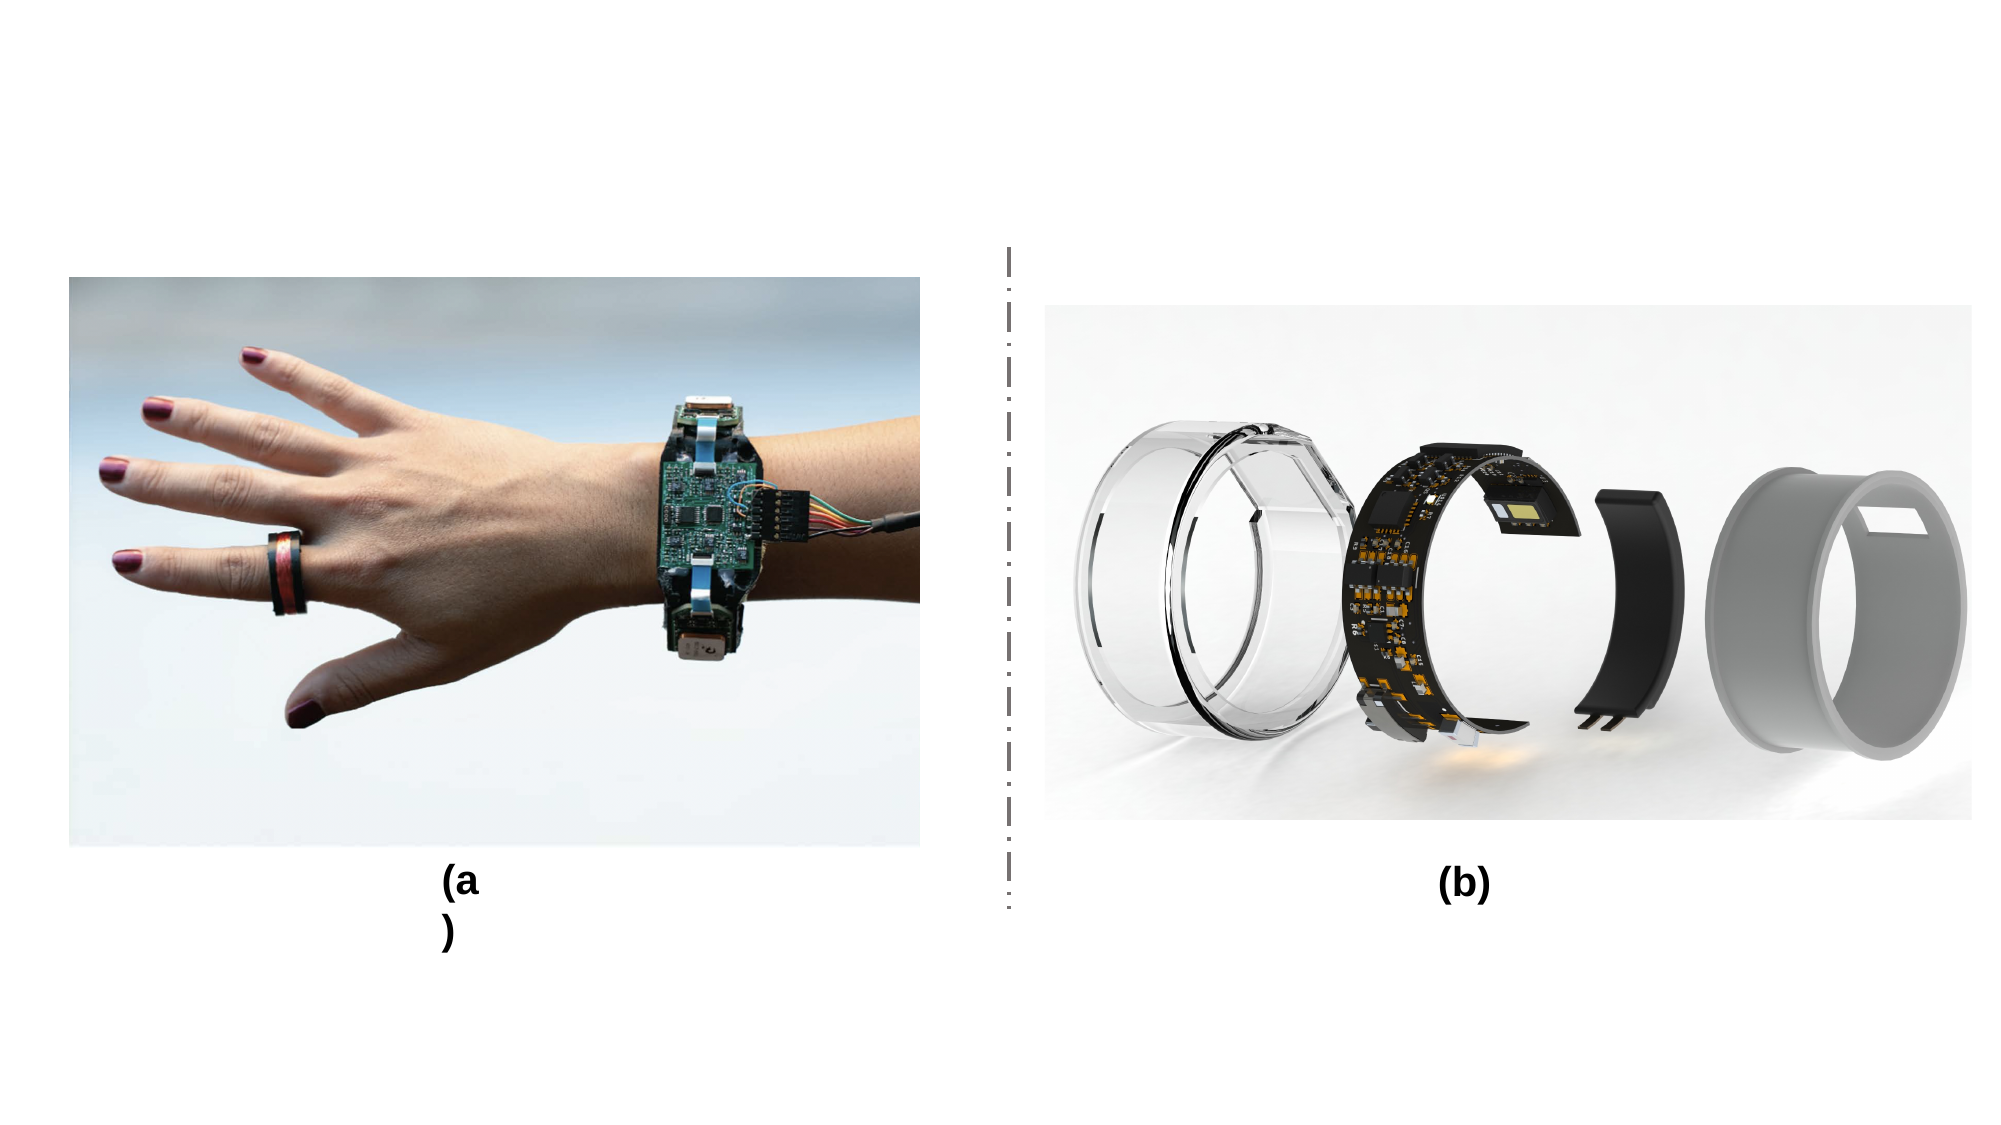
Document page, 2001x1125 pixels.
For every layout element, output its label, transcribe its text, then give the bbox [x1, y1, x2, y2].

picture [69, 277, 920, 848]
text_box (a) [426, 848, 495, 960]
text_box (b) [1423, 847, 1525, 912]
picture [1044, 305, 1972, 820]
